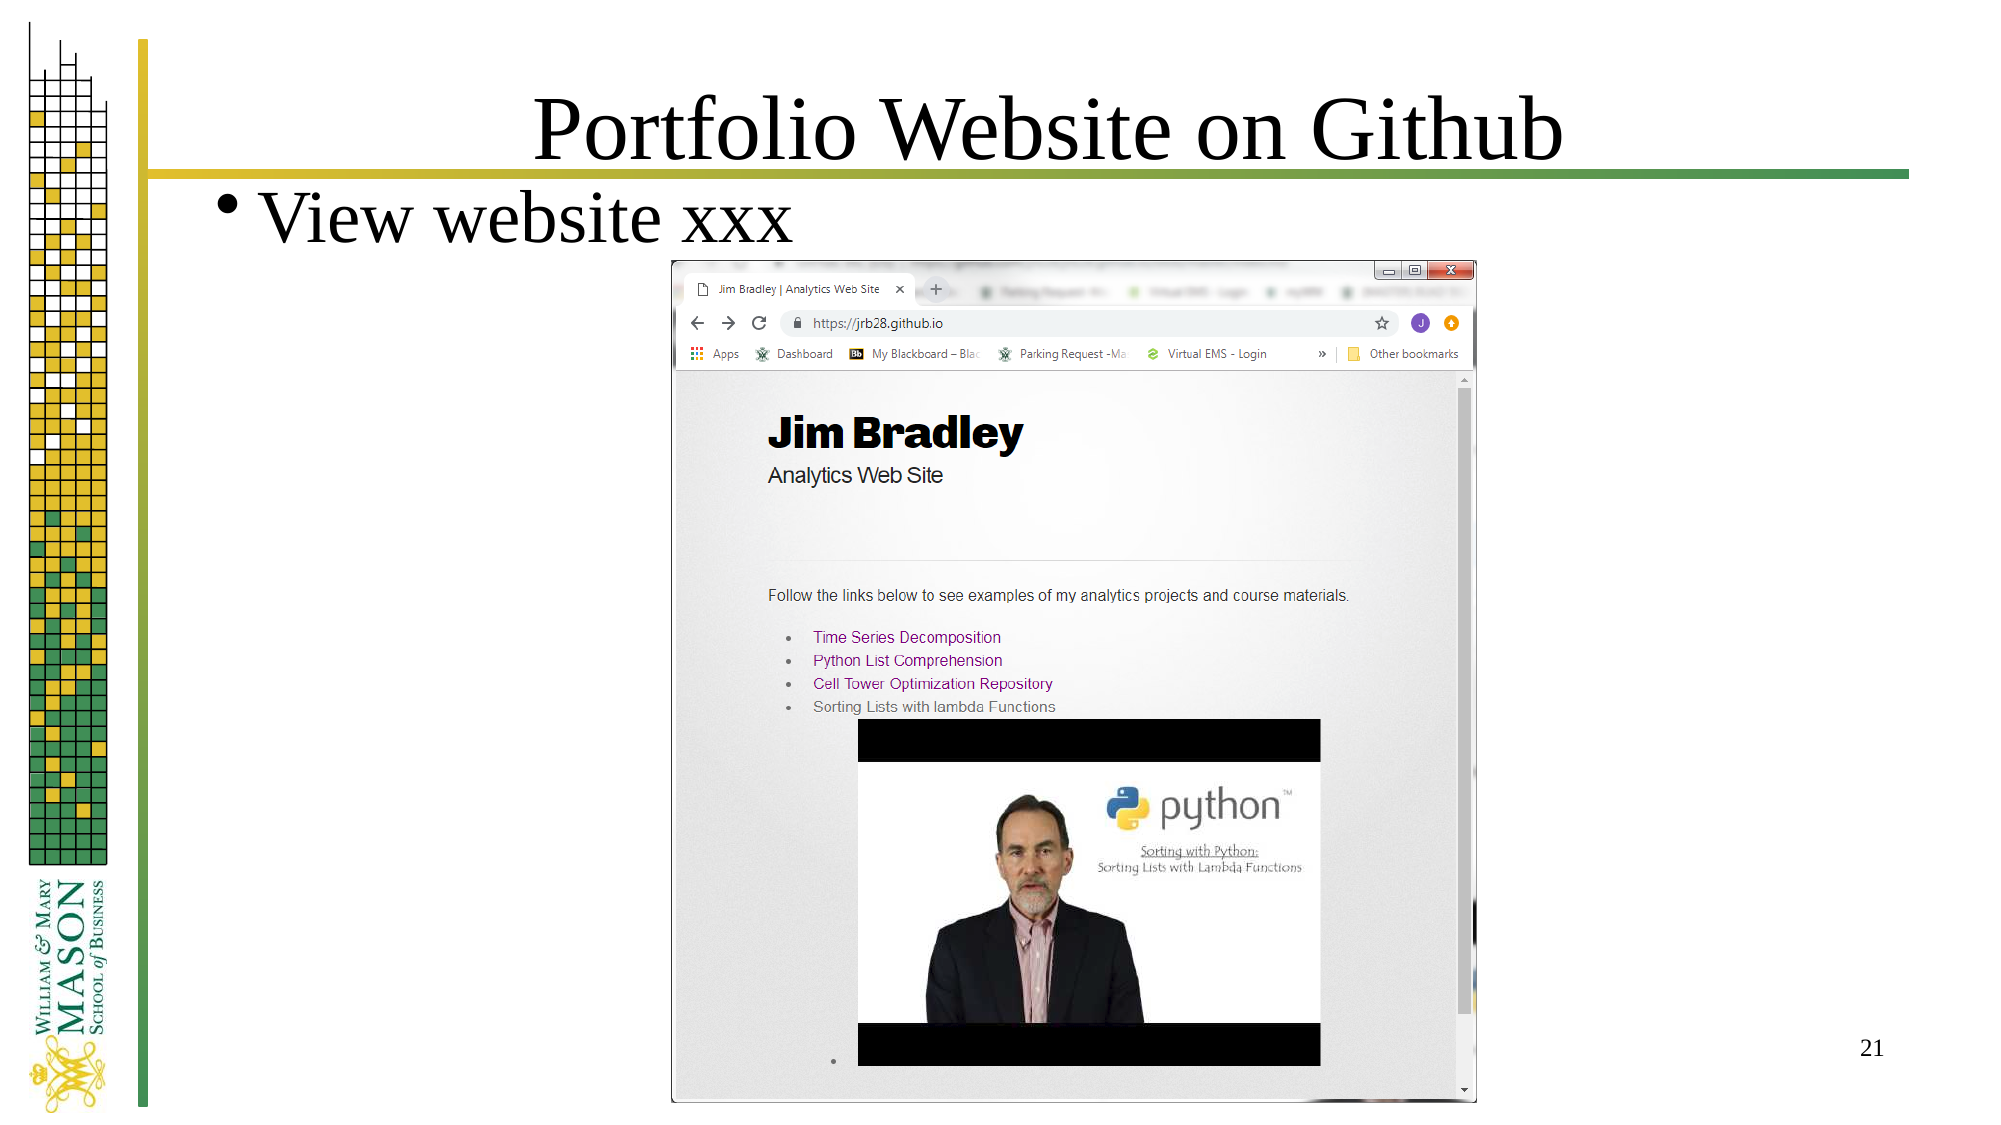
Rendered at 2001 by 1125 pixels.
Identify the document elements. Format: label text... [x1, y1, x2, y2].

picture [29, 879, 107, 1113]
list View website xxx [200, 159, 1900, 1021]
slide_number 21 [1480, 1024, 1901, 1103]
title Portfolio Website on Github [200, 45, 1900, 159]
picture [670, 260, 1477, 1103]
